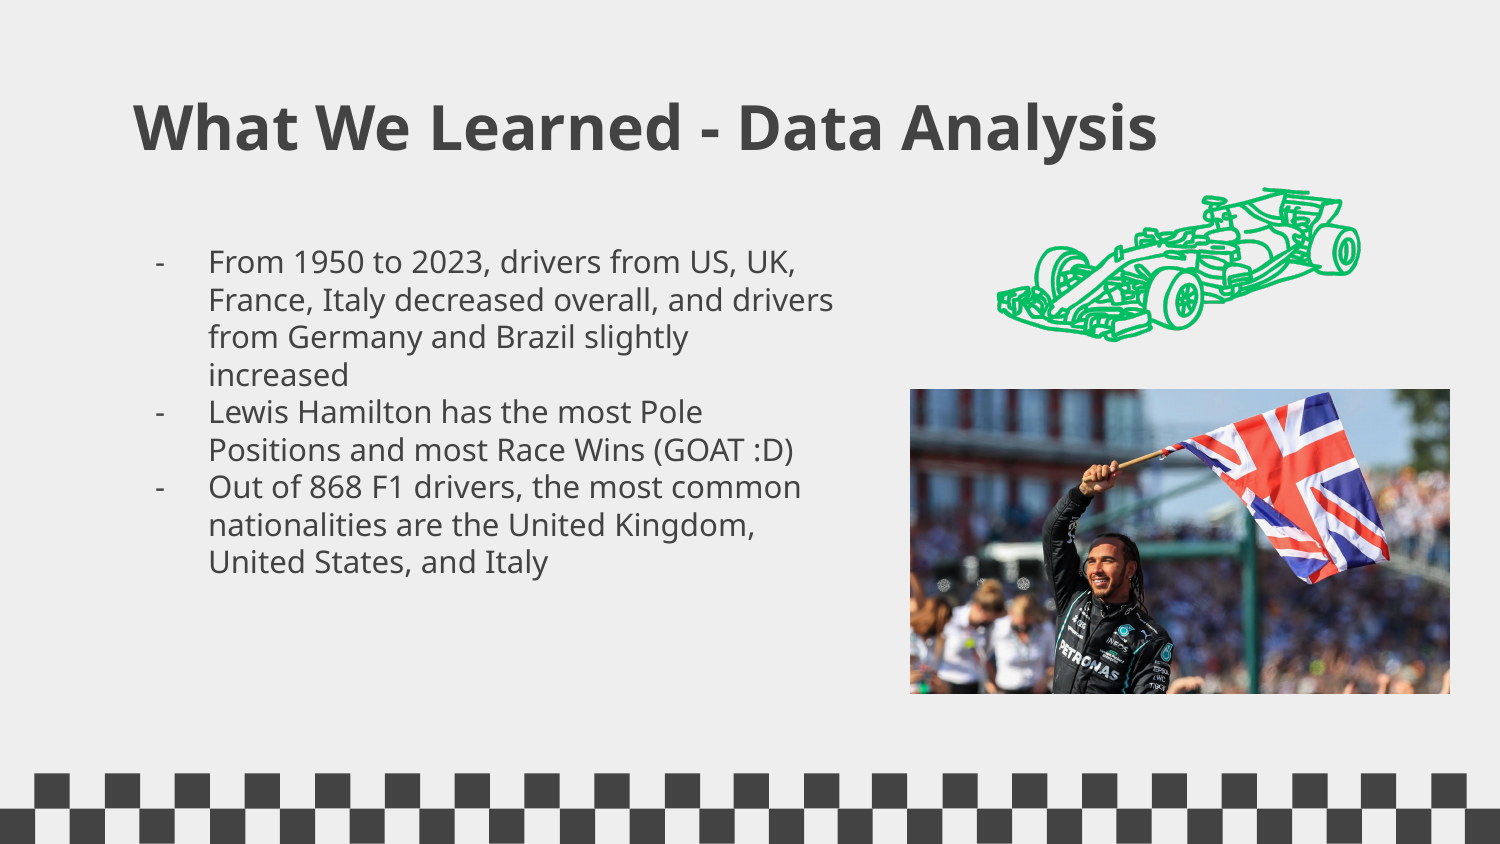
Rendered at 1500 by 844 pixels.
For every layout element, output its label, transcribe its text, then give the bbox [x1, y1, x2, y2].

subtitle From 1950 to 2023, drivers from US, UK, France, Italy decreased overall, and drivers from Germany and Brazil slightly increased Lewis Hamilton has the most Pole Positions and most Race Wins (GOAT :D) Out of 868 F1 drivers, the most common nationalities are the United Kingdom, United States, and Italy [118, 227, 853, 672]
title What We Learned - Data Analysis [118, 72, 1382, 167]
picture [910, 389, 1451, 694]
picture [913, 157, 1447, 368]
